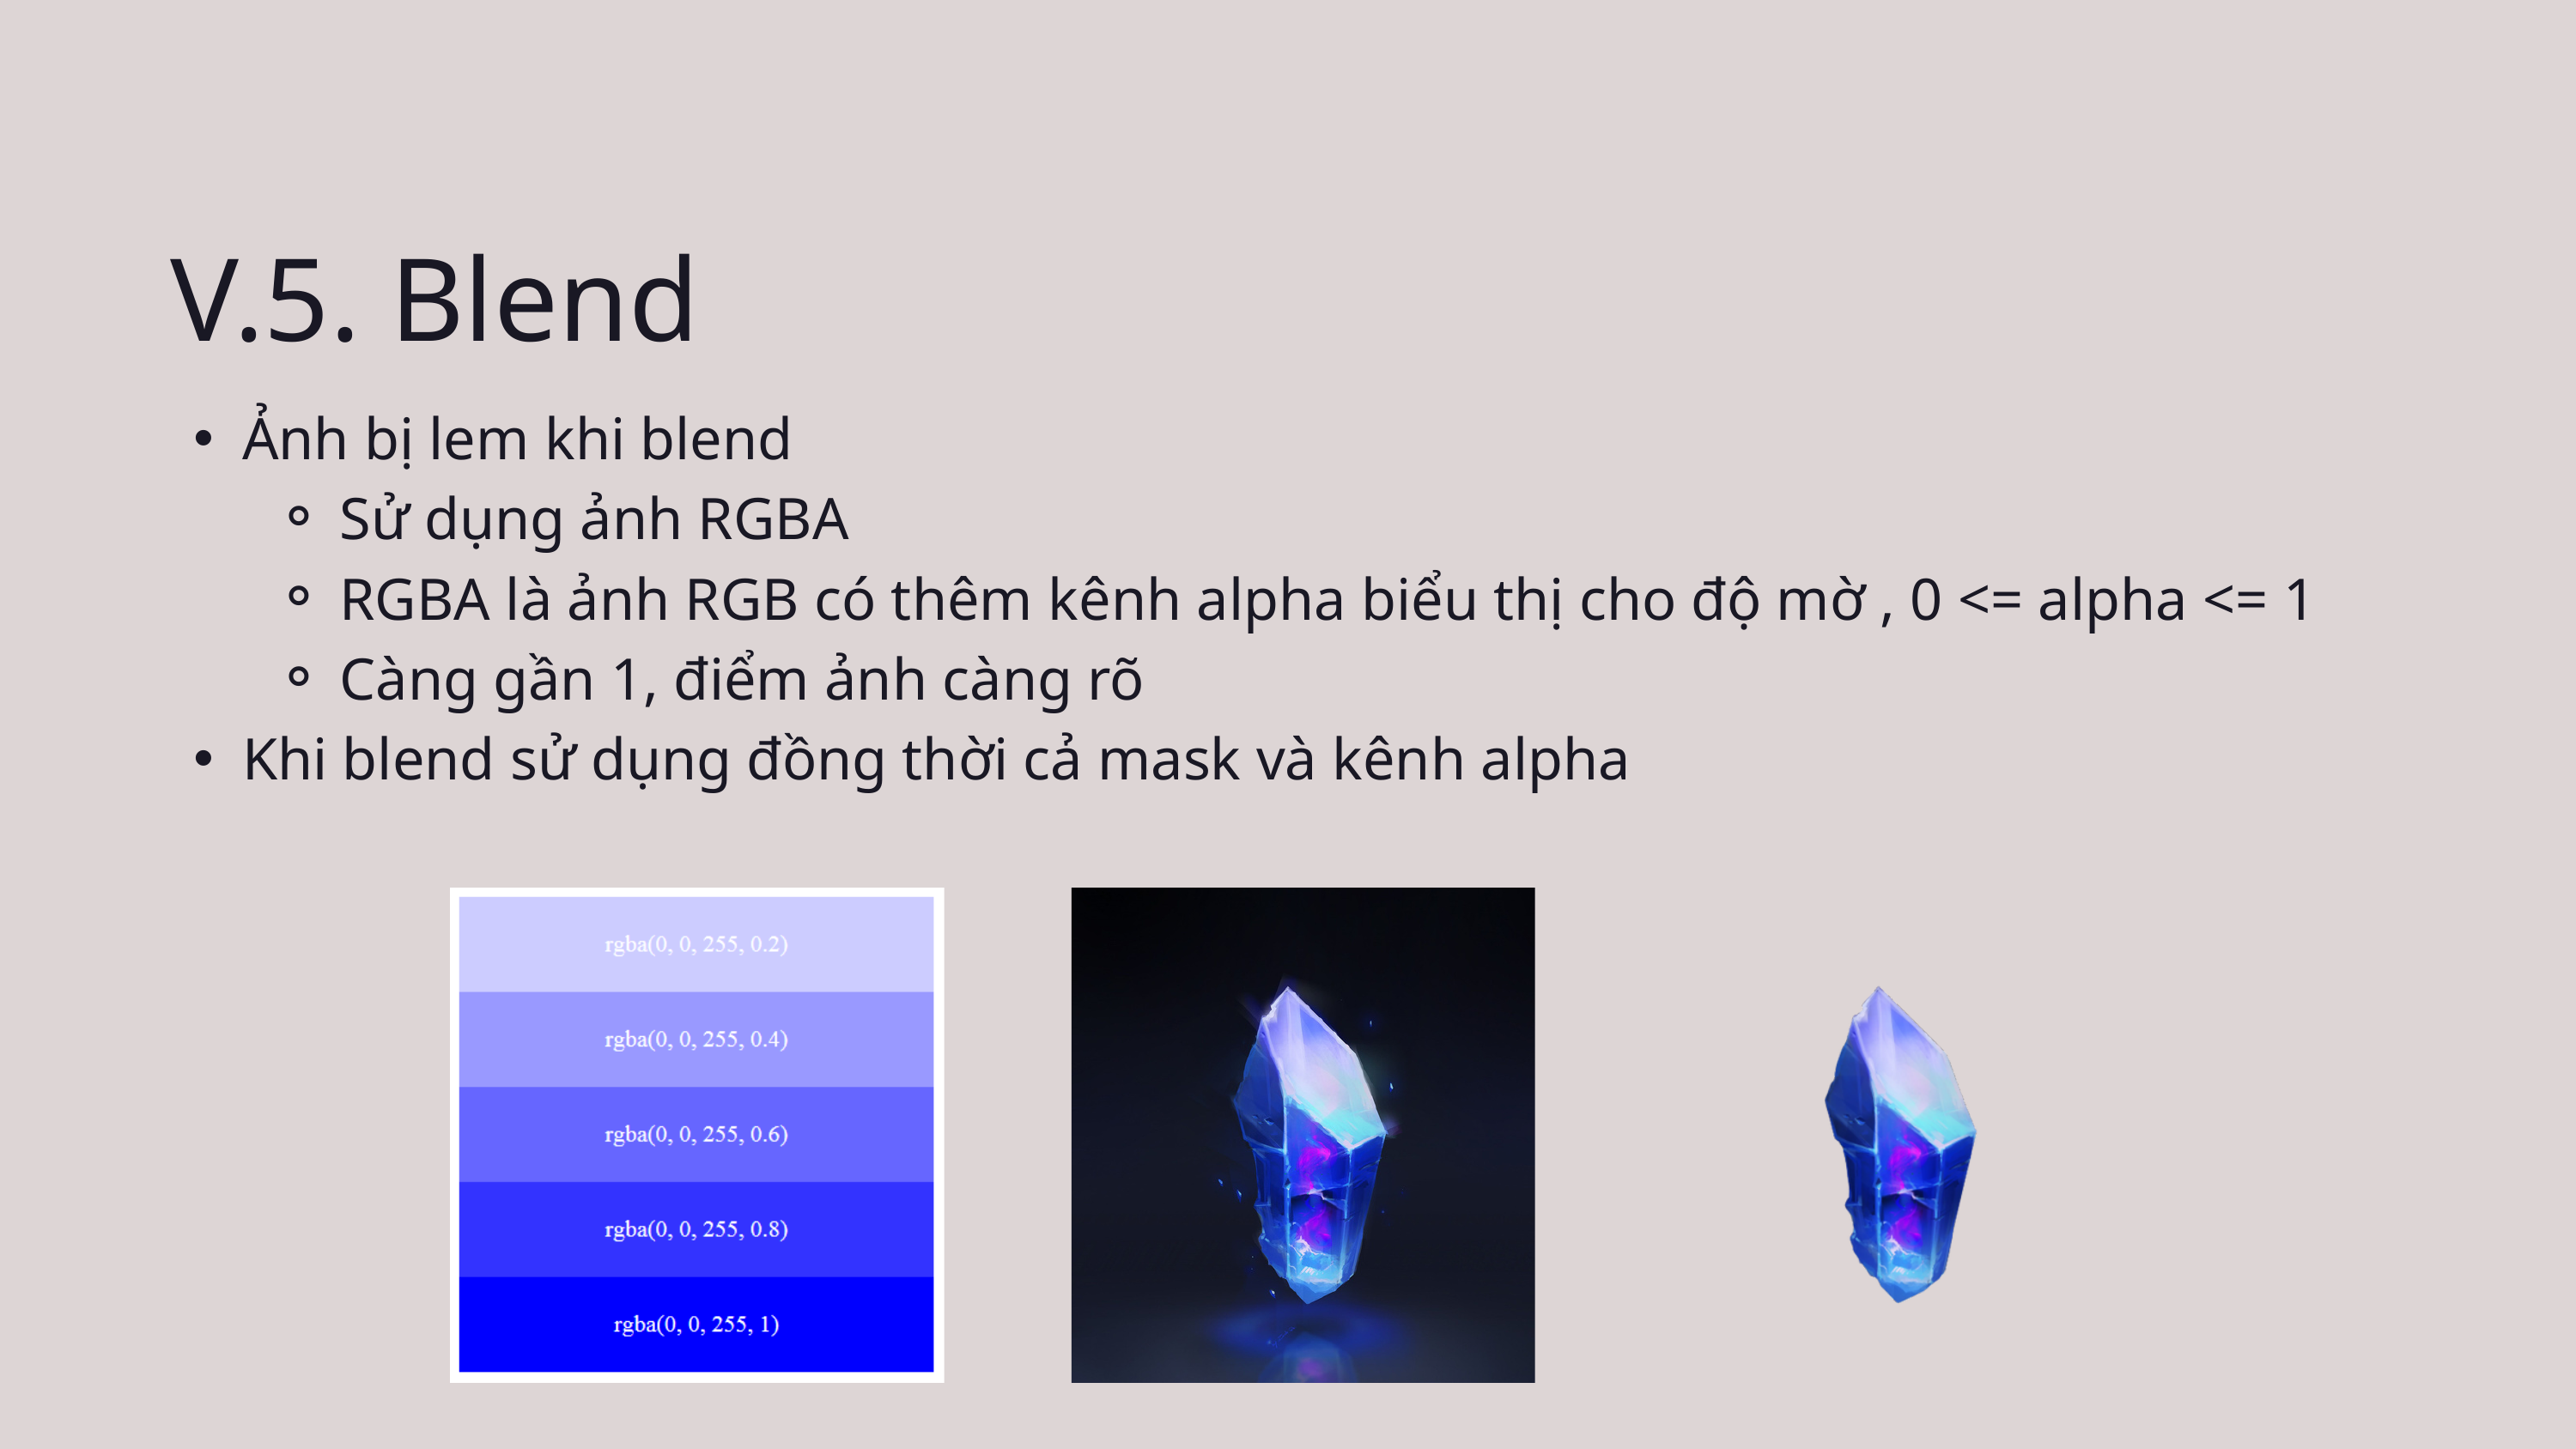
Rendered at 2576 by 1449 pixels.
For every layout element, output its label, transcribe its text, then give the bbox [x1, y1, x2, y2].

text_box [449, 888, 2126, 1383]
text_box V.5. Blend [170, 203, 2525, 365]
text_box Ảnh bị lem khi blend Sử dụng ảnh RGBA RGBA là ảnh RGB có thêm kênh alpha biểu thị cho độ mờ , 0 <= alpha <= 1 Càng gần 1, điểm ảnh càng rõ Khi blend sử dụng đồng thời cả mask và kênh alpha [144, 391, 2405, 792]
